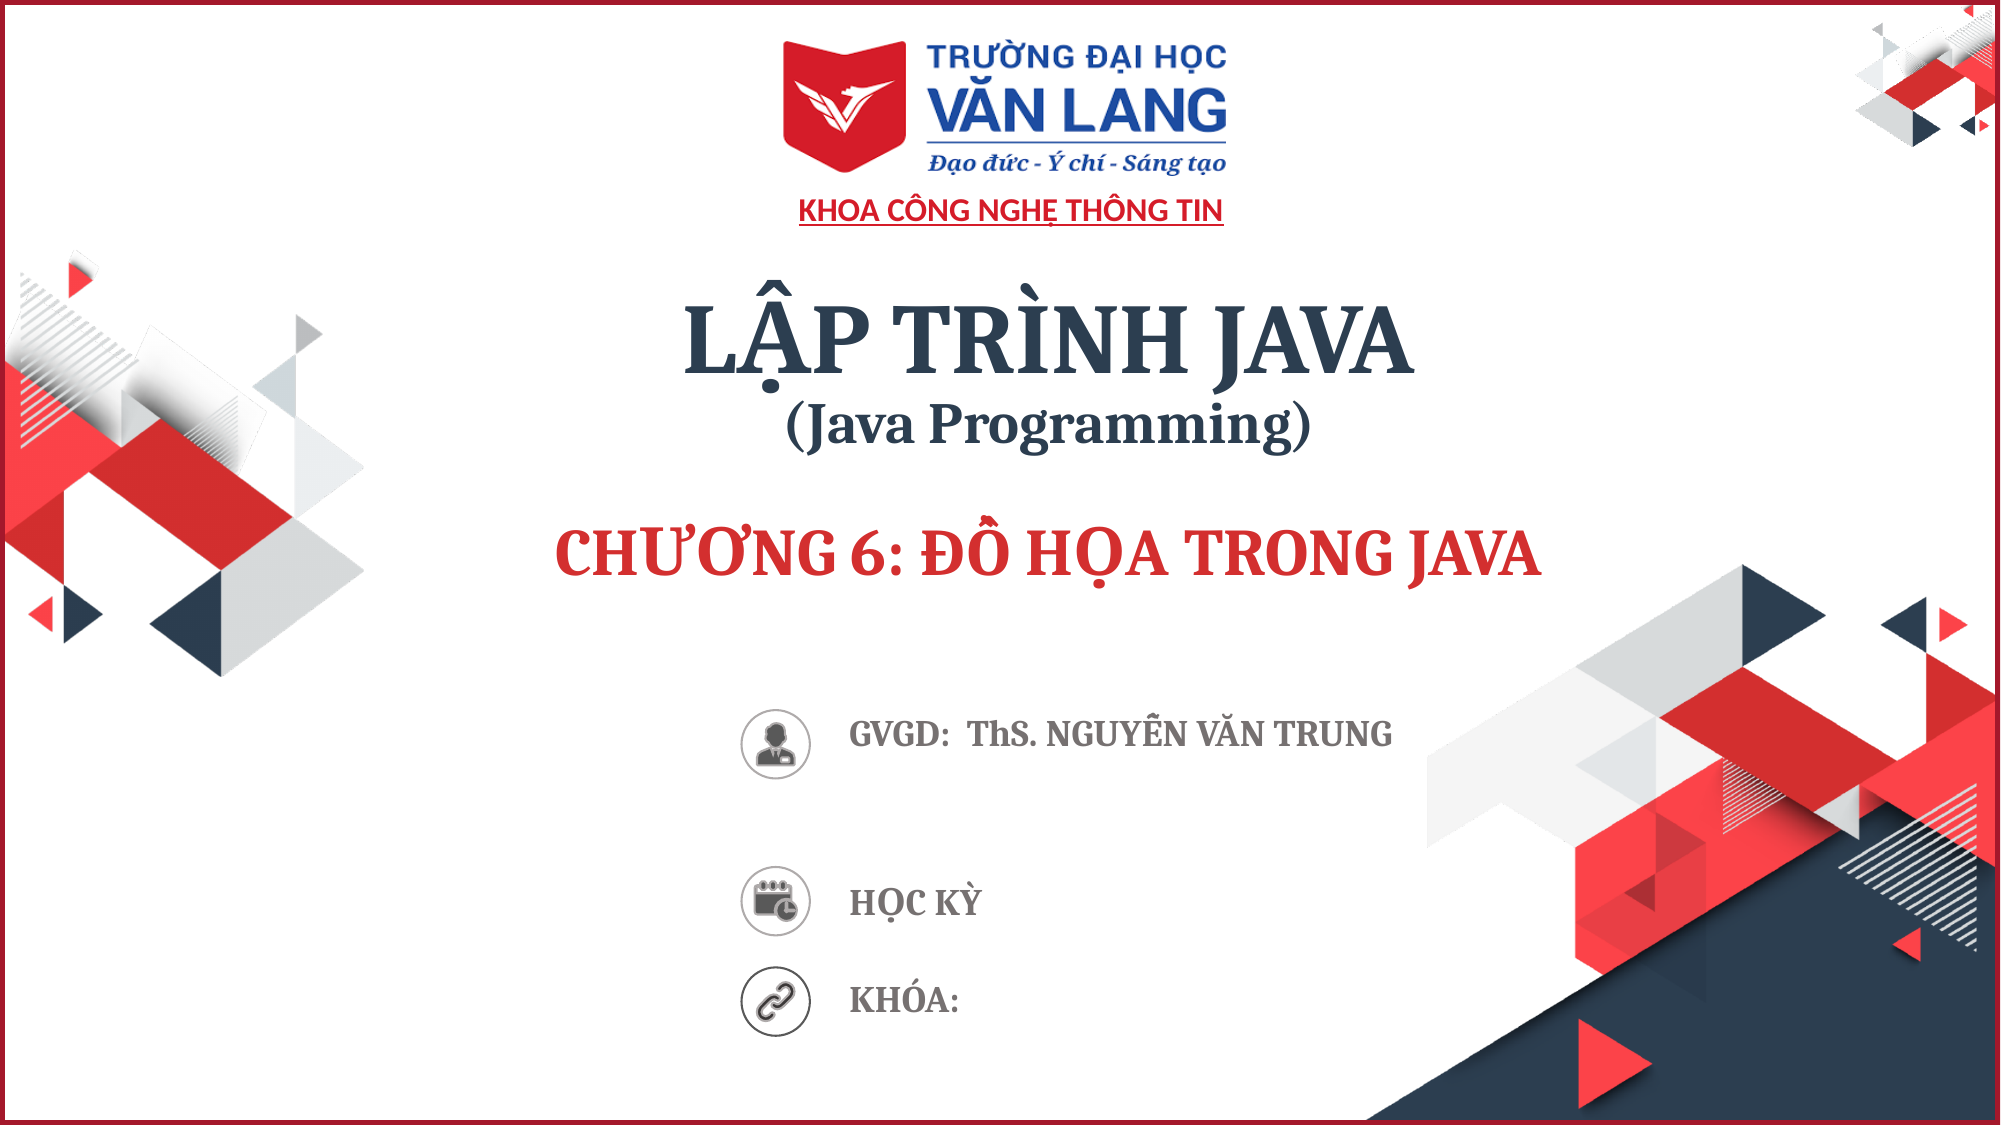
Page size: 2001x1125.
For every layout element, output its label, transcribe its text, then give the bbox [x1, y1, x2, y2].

text_box KHÓA: [834, 967, 1442, 1028]
text_box CHƯƠNG 6: ĐỒ HỌA TRONG JAVA [328, 501, 1769, 597]
picture [780, 38, 1226, 176]
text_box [741, 710, 810, 779]
text_box [740, 966, 811, 1037]
picture [1305, 564, 1995, 1120]
text_box LẬP TRÌNH JAVA [667, 266, 1430, 378]
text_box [741, 866, 810, 936]
text_box HỌC KỲ [834, 871, 1442, 931]
text_box GVGD: ThS. NGUYỄN VĂN TRUNG [834, 701, 1442, 762]
text_box [755, 981, 796, 1023]
picture [1855, 5, 1995, 147]
picture [5, 250, 364, 676]
text_box (Java Programming) [328, 378, 1769, 463]
